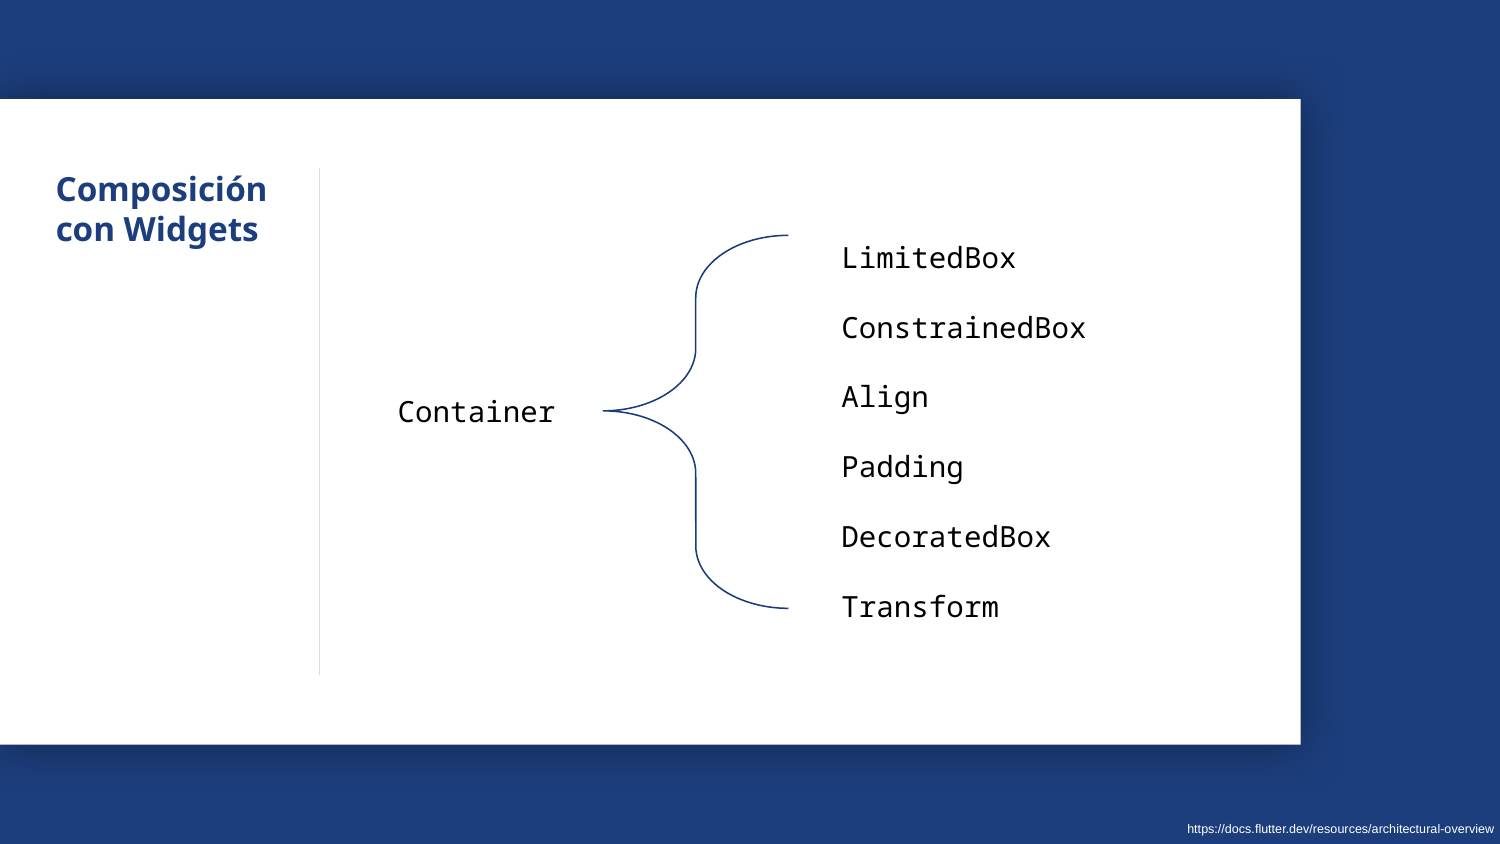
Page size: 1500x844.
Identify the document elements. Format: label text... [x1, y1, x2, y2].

text_box https://docs.flutter.dev/resources/architectural-overview [1172, 813, 1500, 844]
text_box Container [382, 385, 570, 436]
text_box LimitedBox ConstrainedBox Align Padding DecoratedBox Transform [826, 196, 1153, 631]
text_box [602, 234, 789, 610]
title Composición con Widgets [47, 168, 268, 676]
